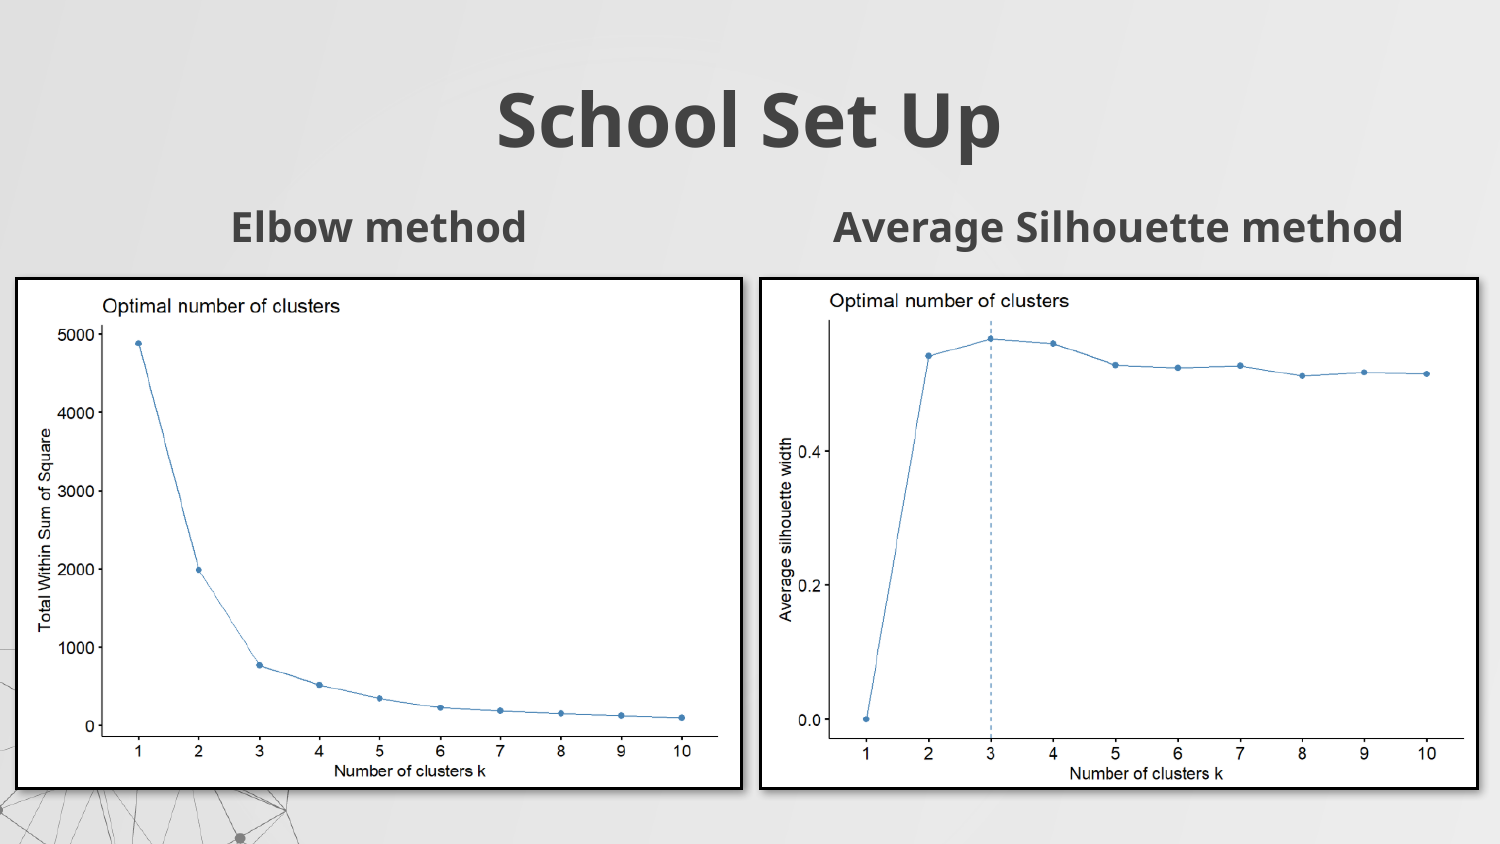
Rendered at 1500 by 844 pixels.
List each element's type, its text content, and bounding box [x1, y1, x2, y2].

text_box Elbow method [205, 185, 552, 269]
title School Set Up [322, 57, 1178, 214]
text_box Average Silhouette method [814, 185, 1424, 269]
picture [0, 0, 1500, 844]
